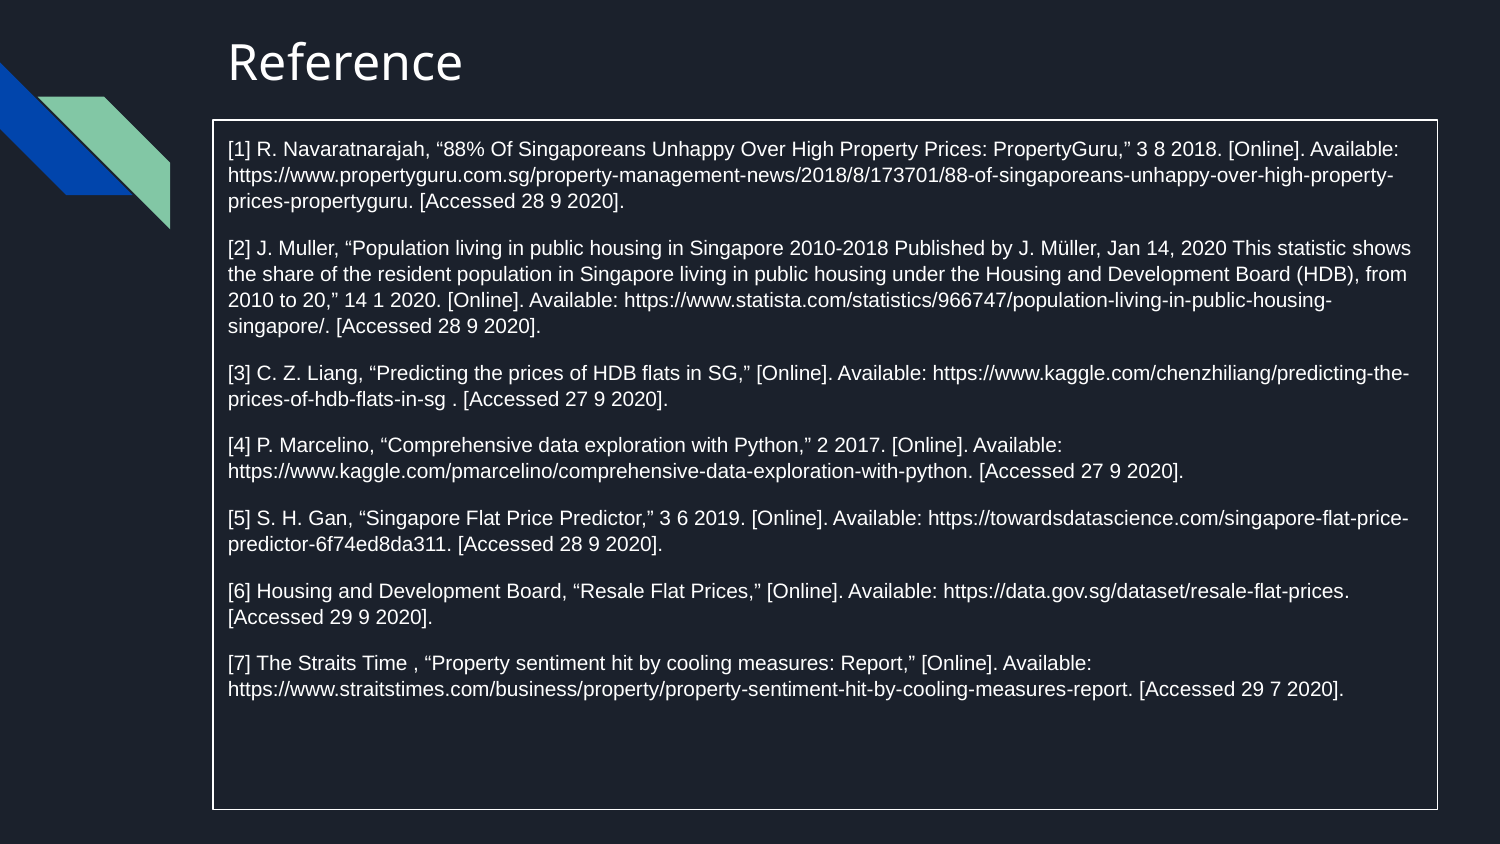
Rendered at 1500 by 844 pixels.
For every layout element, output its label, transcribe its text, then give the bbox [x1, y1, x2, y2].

list [1] R. Navaratnarajah, “88% Of Singaporeans Unhappy Over High Property Prices: PropertyGuru,” 3 8 2018. [Online]. Available: https://www.propertyguru.com.sg/property-management-news/2018/8/173701/88-of-singaporeans-unhappy-over-high-property-prices-propertyguru. [Accessed 28 9 2020]. [2] J. Muller, “Population living in public housing in Singapore 2010-2018 Published by J. Müller, Jan 14, 2020 This statistic shows the share of the resident population in Singapore living in public housing under the Housing and Development Board (HDB), from 2010 to 20,” 14 1 2020. [Online]. Available: https://www.statista.com/statistics/966747/population-living-in-public-housing-singapore/. [Accessed 28 9 2020]. [3] C. Z. Liang, “Predicting the prices of HDB flats in SG,” [Online]. Available: https://www.kaggle.com/chenzhiliang/predicting-the-prices-of-hdb-flats-in-sg . [Accessed 27 9 2020]. [4] P. Marcelino, “Comprehensive data exploration with Python,” 2 2017. [Online]. Available: https://www.kaggle.com/pmarcelino/comprehensive-data-exploration-with-python. [Accessed 27 9 2020]. [5] S. H. Gan, “Singapore Flat Price Predictor,” 3 6 2019. [Online]. Available: https://towardsdatascience.com/singapore-flat-price-predictor-6f74ed8da311. [Accessed 28 9 2020]. [6] Housing and Development Board, “Resale Flat Prices,” [Online]. Available: https://data.gov.sg/dataset/resale-flat-prices. [Accessed 29 9 2020]. [7] The Straits Time , “Property sentiment hit by cooling measures: Report,” [Online]. Available: https://www.straitstimes.com/business/property/property-sentiment-hit-by-cooling-measures-report. [Accessed 29 7 2020]. [212, 120, 1438, 810]
title Reference [212, 14, 1368, 106]
